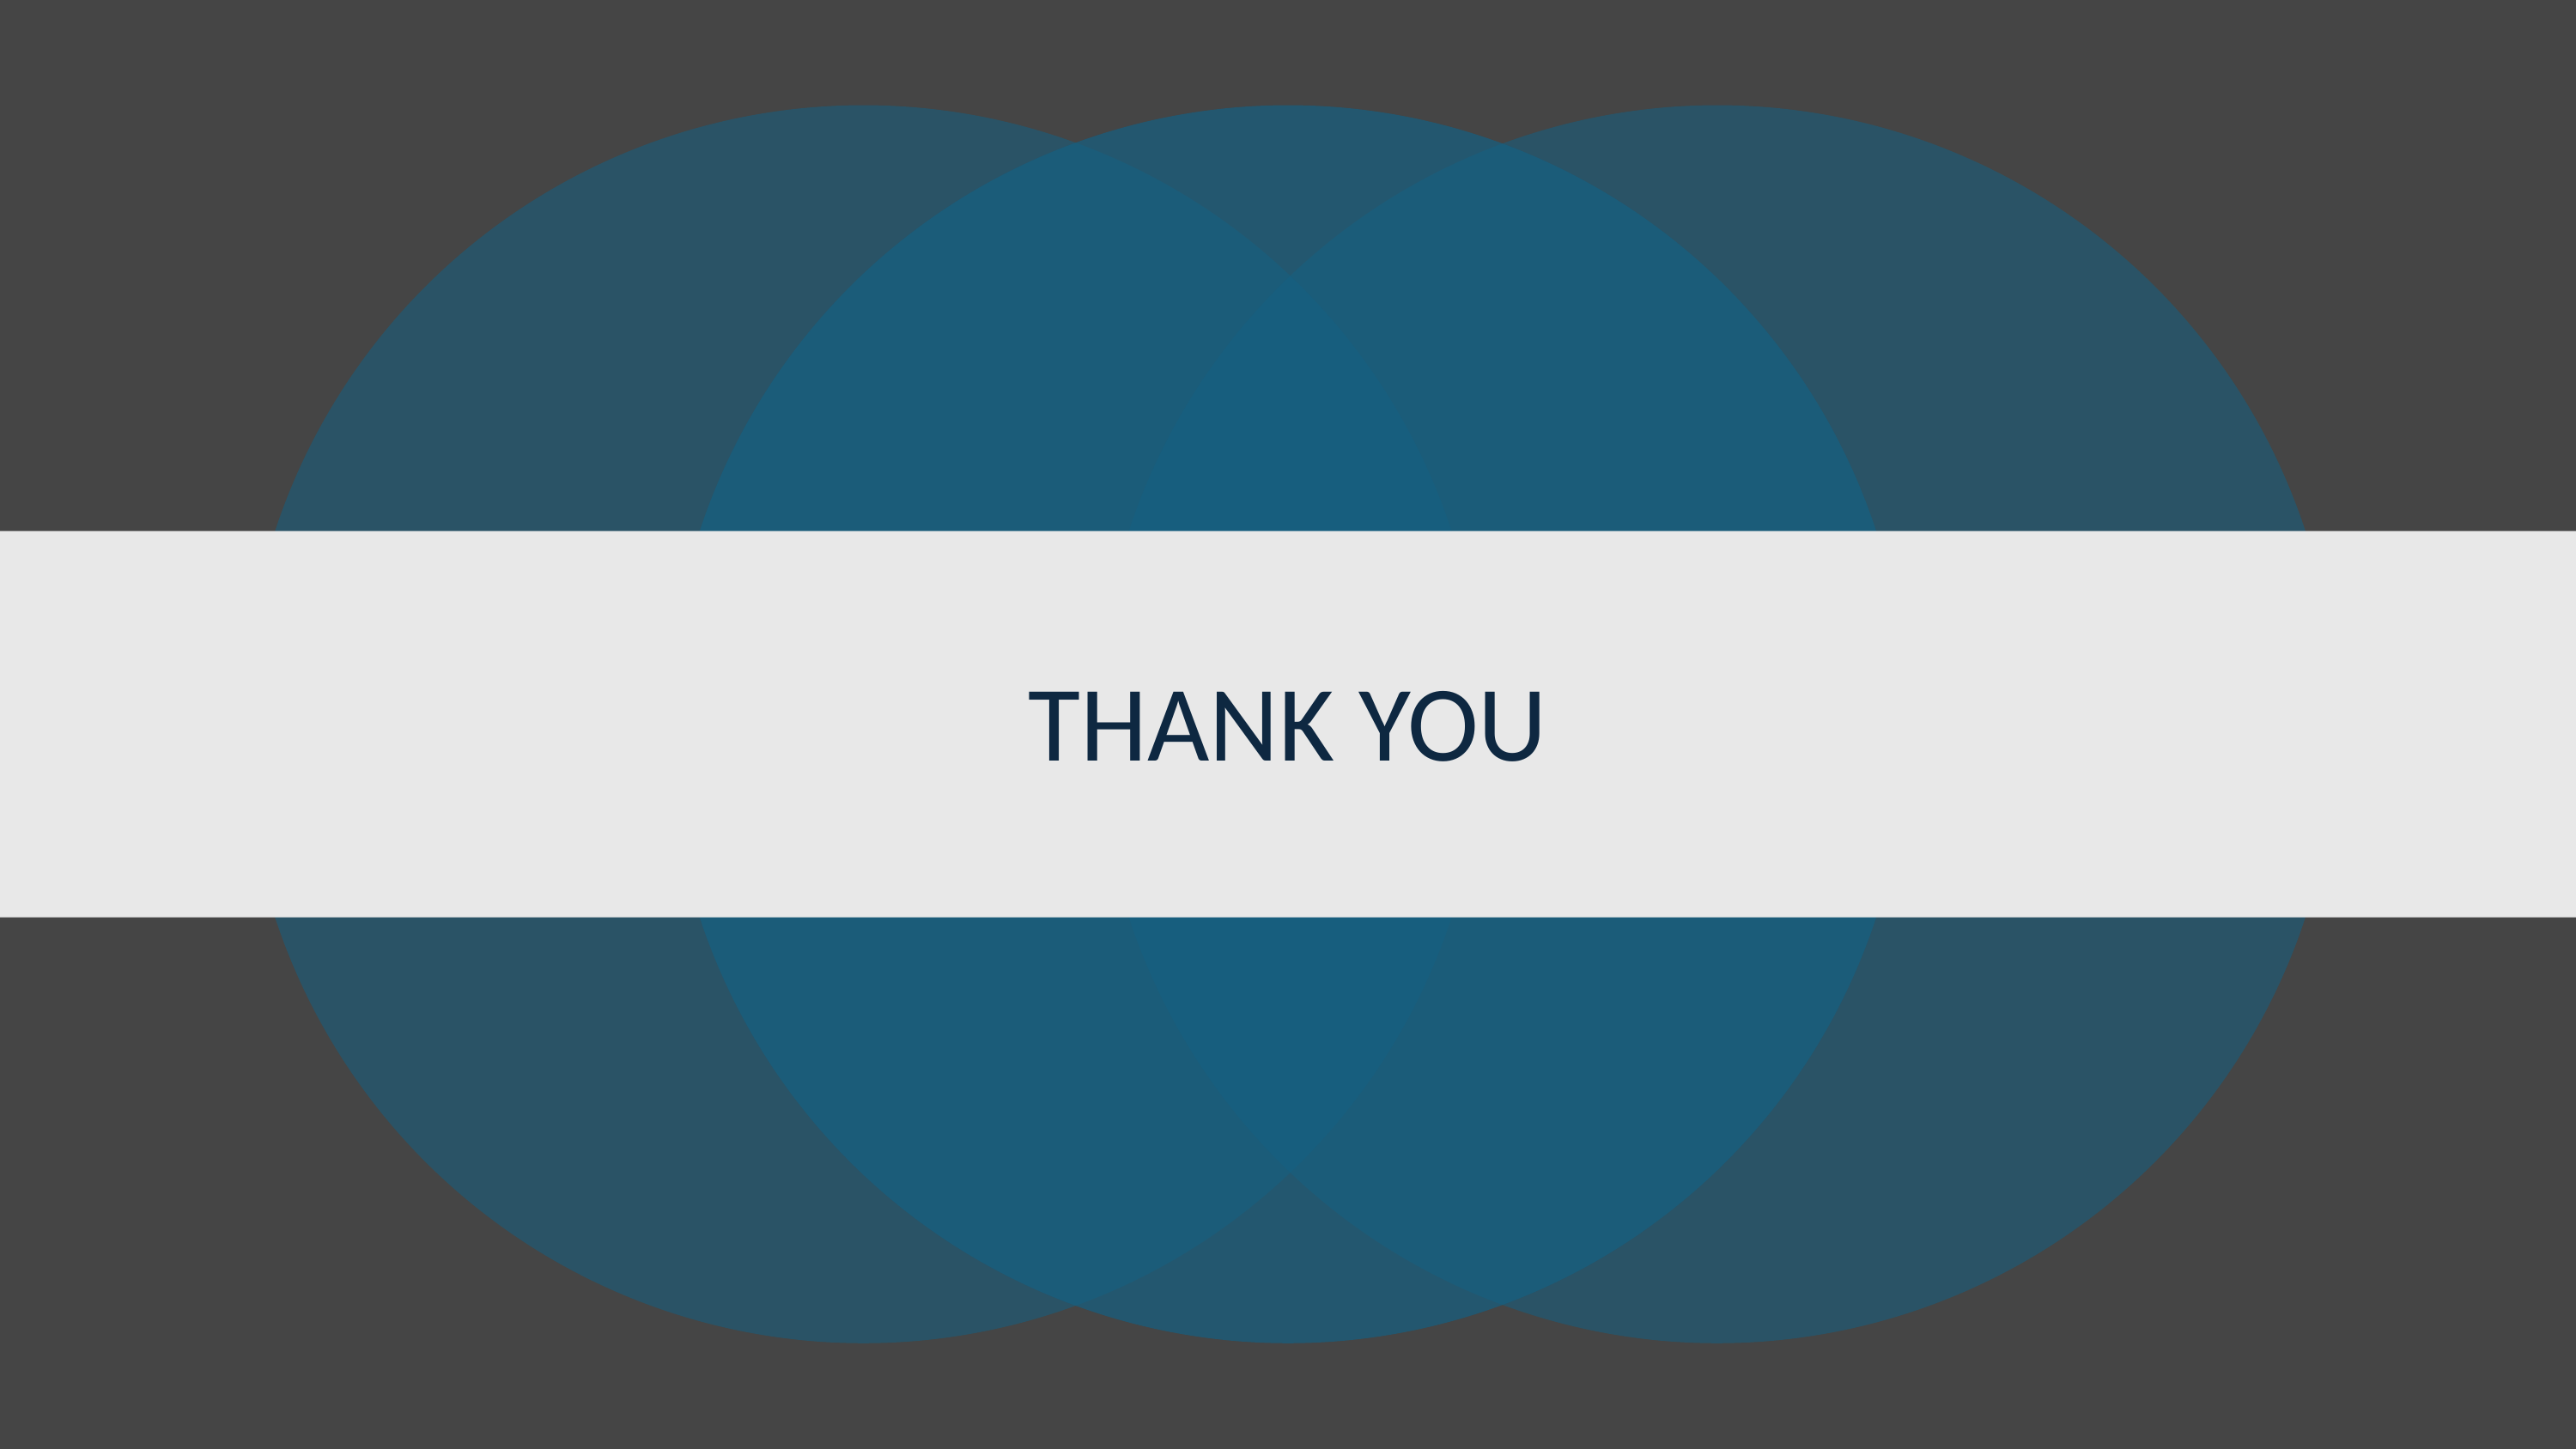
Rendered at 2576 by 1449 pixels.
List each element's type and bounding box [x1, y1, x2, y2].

text_box [244, 105, 2337, 1343]
text_box [0, 530, 239, 919]
text_box [2340, 530, 2576, 919]
